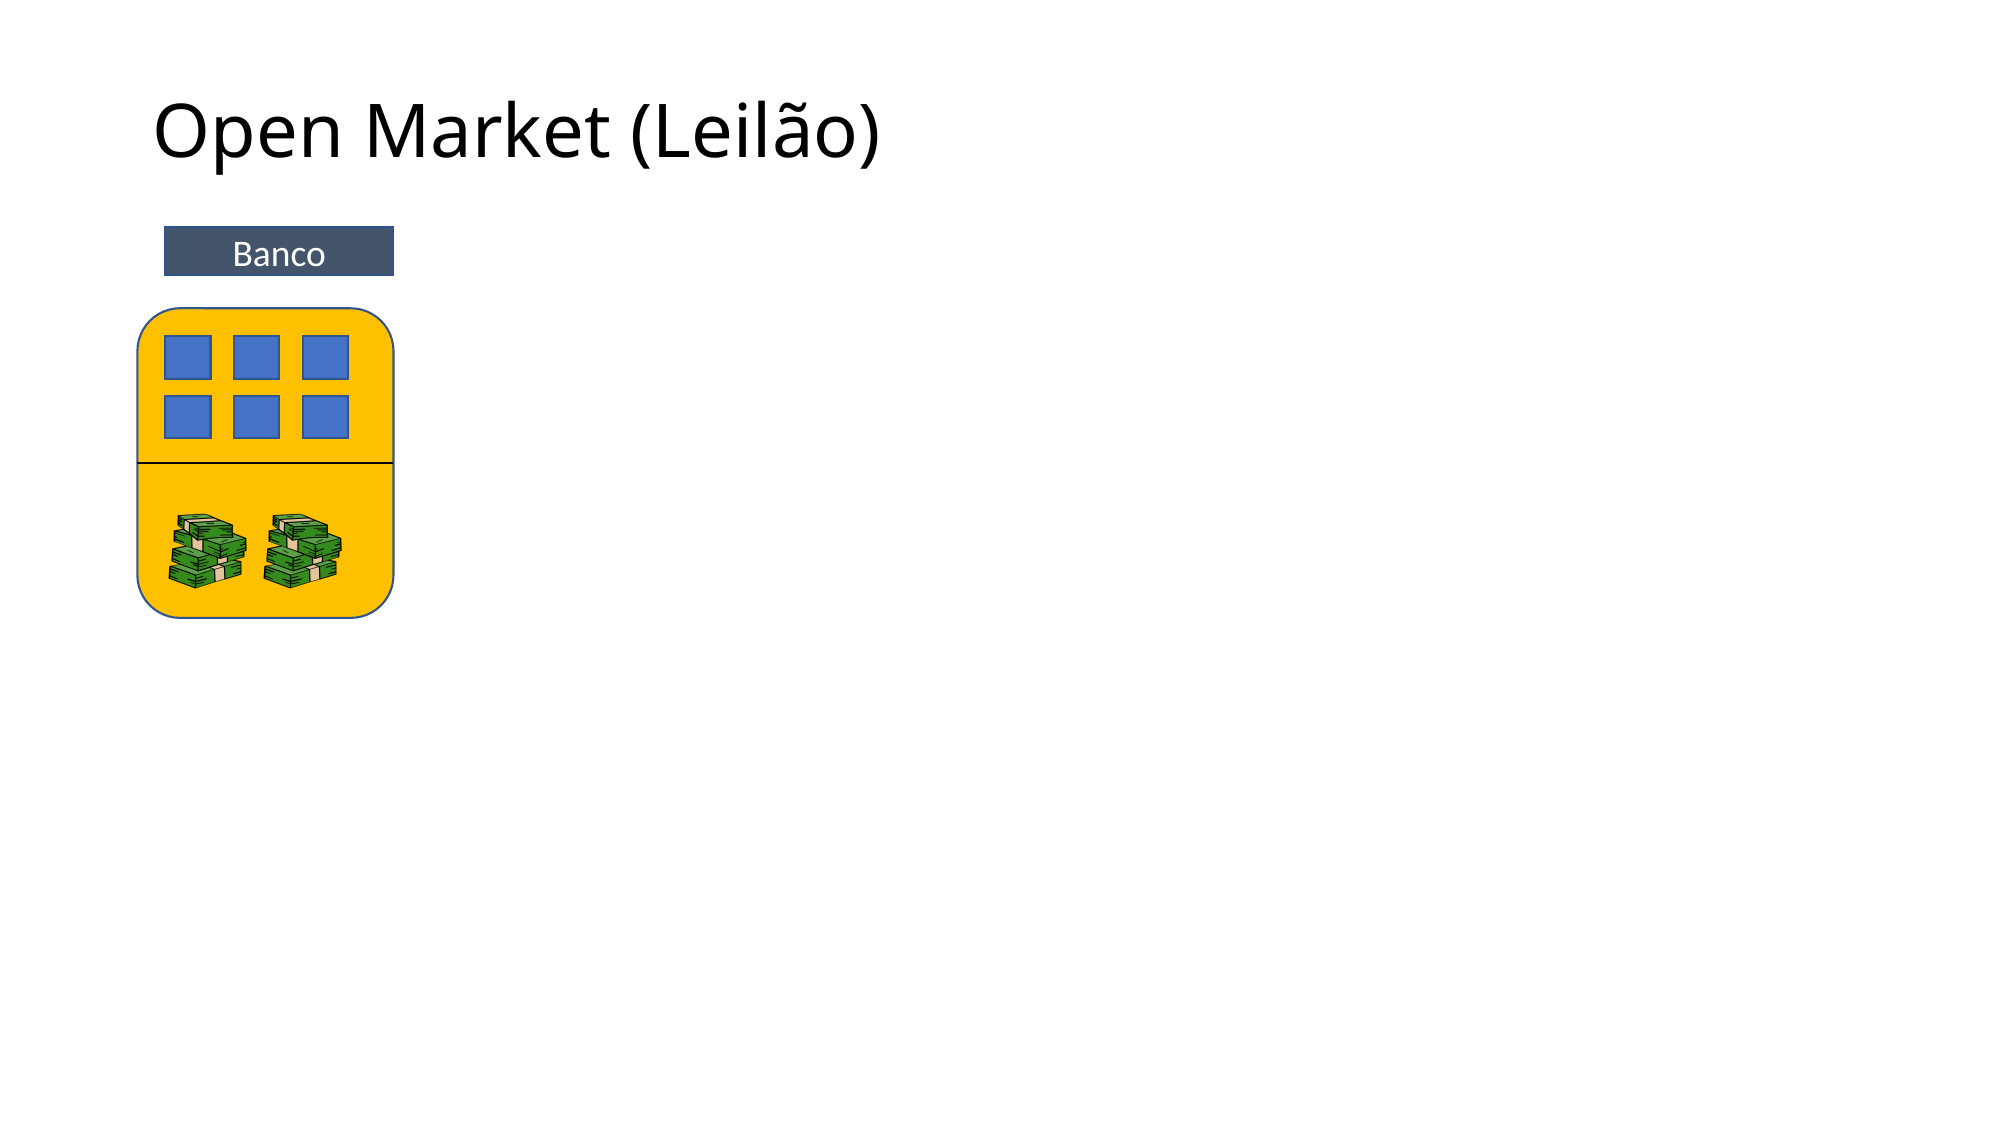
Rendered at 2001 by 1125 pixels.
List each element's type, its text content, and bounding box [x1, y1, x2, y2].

text_box [137, 464, 394, 618]
text_box [233, 395, 280, 439]
picture [260, 508, 345, 594]
text_box [165, 395, 211, 439]
text_box [302, 336, 349, 380]
title Open Market (Leilão) [137, 59, 1017, 207]
text_box [137, 308, 394, 462]
text_box Banco [165, 227, 394, 276]
text_box [302, 395, 349, 439]
text_box [165, 336, 211, 380]
picture [165, 508, 250, 594]
text_box [233, 336, 280, 380]
